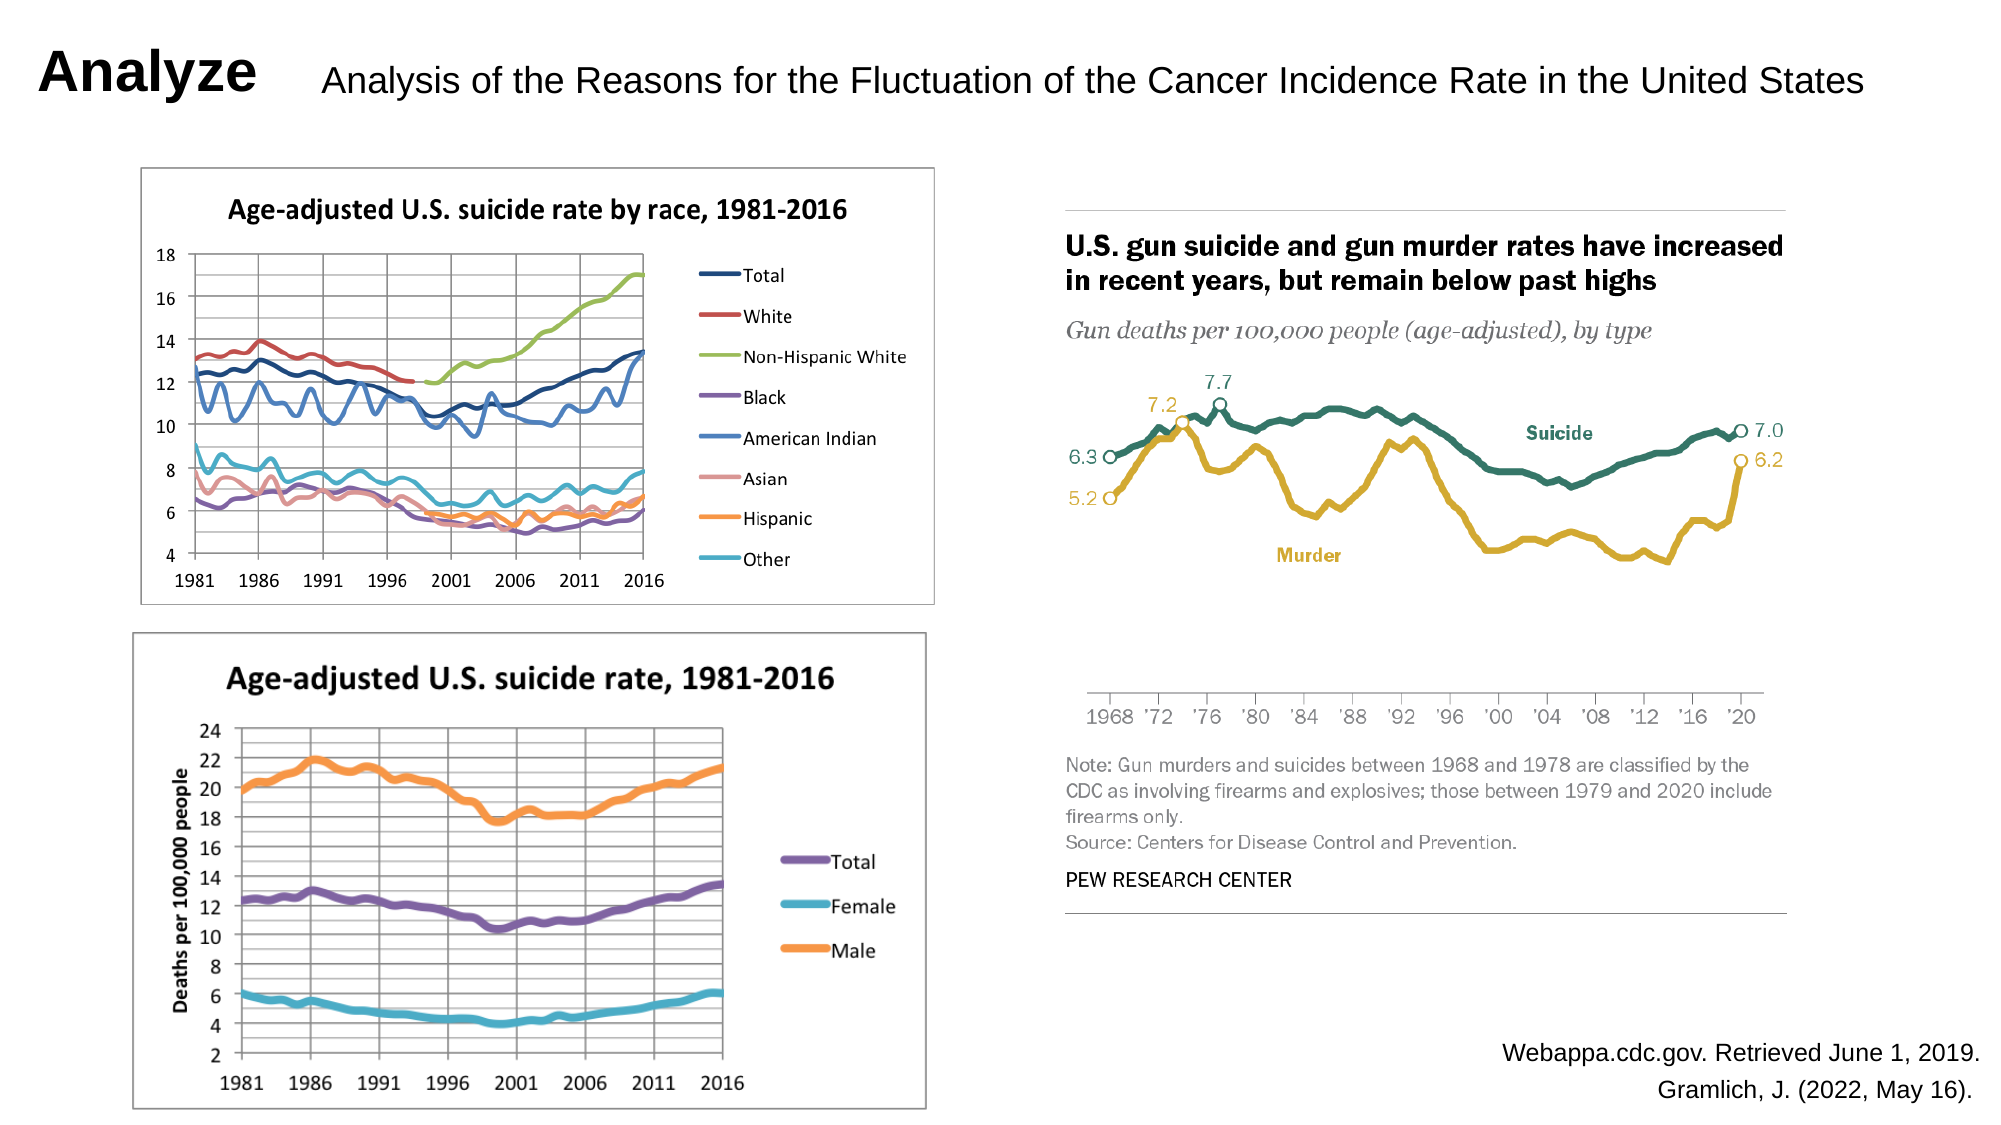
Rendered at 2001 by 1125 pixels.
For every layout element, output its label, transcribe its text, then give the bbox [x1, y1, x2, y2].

text_box Gramlich, J. (2022, May 16). [1642, 1066, 2000, 1111]
text_box Analysis of the Reasons for the Fluctuation of the Cancer Incidence Rate in the United States [306, 48, 1919, 109]
picture [132, 631, 927, 1110]
picture [140, 167, 935, 605]
text_box Analyze [23, 25, 287, 111]
picture [1065, 198, 1787, 927]
text_box Webappa.cdc.gov. Retrieved June 1, 2019. [1487, 1028, 2000, 1074]
